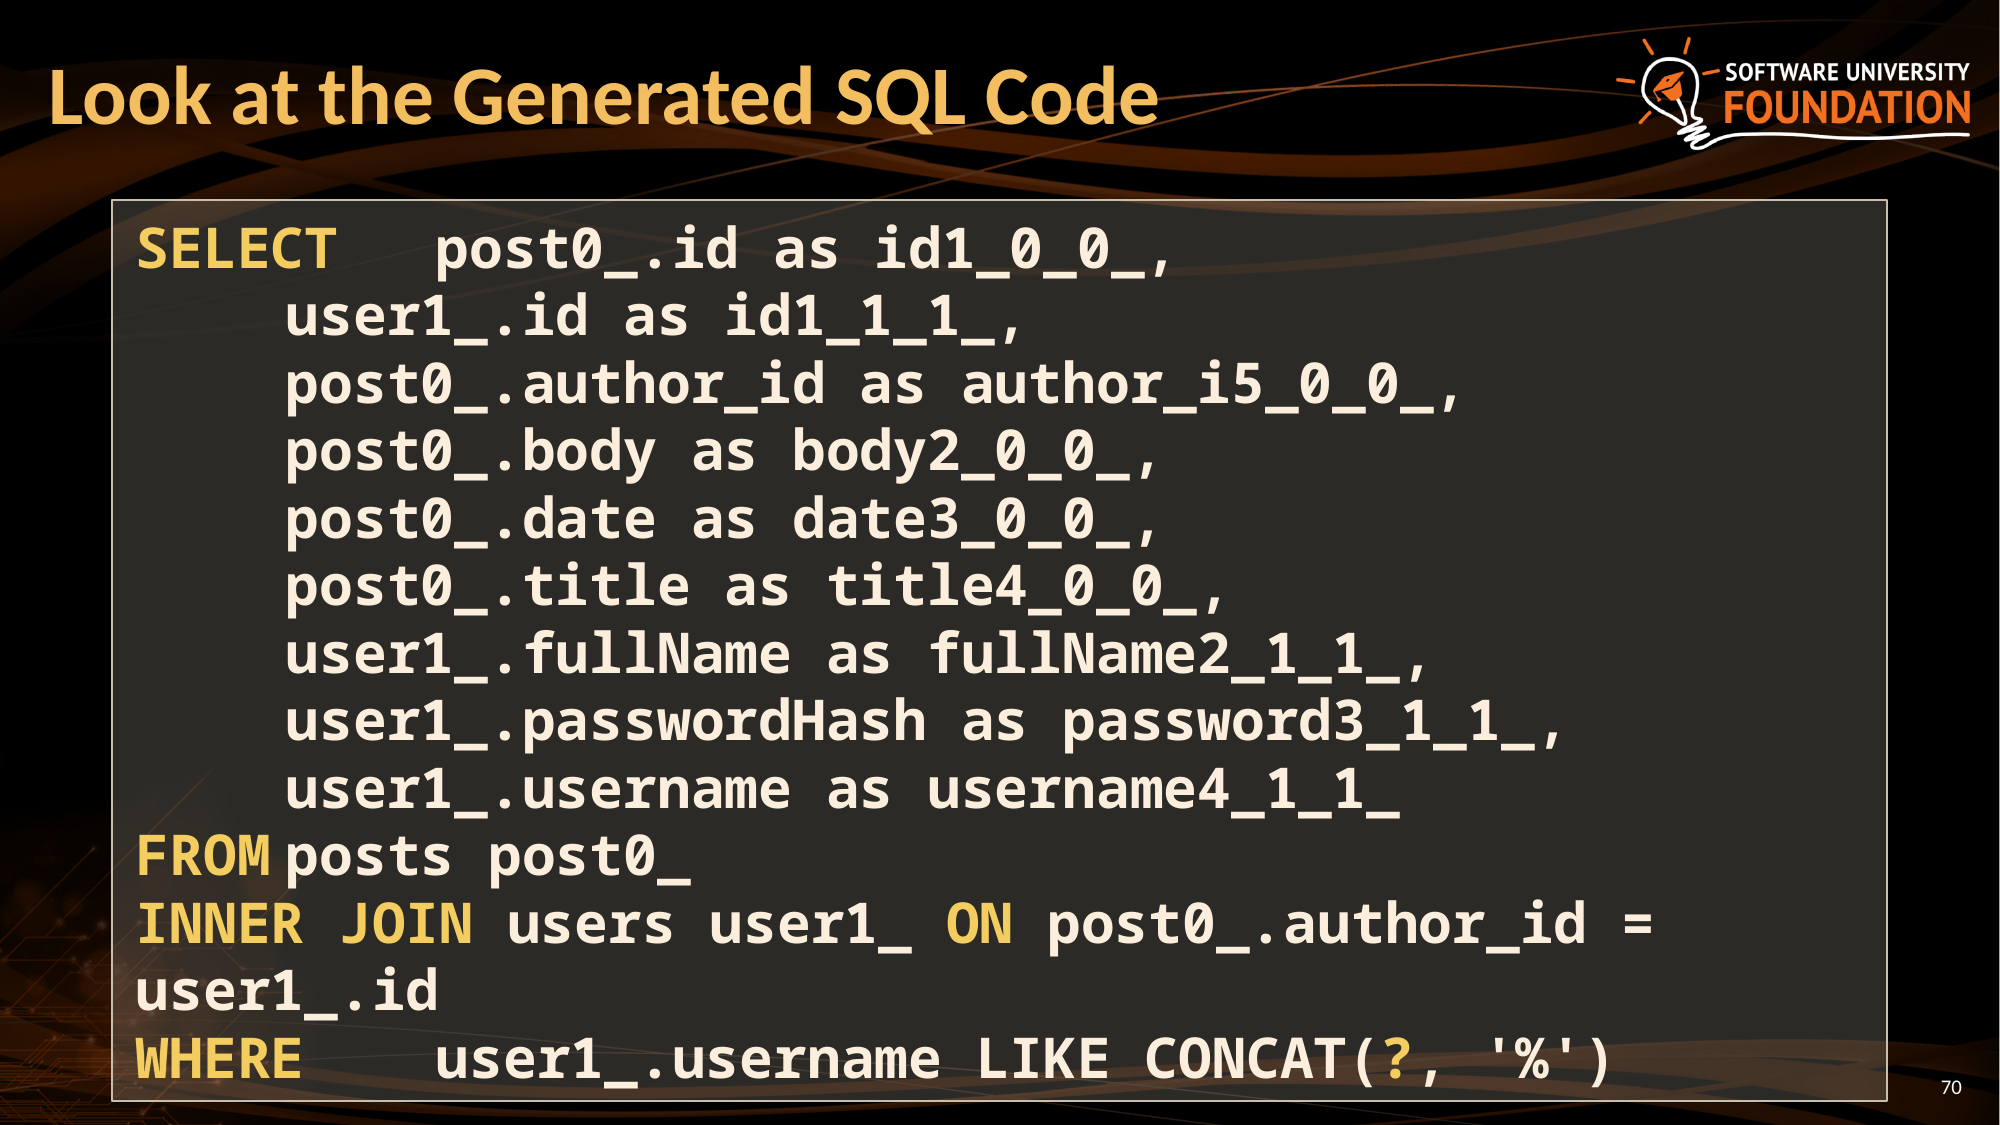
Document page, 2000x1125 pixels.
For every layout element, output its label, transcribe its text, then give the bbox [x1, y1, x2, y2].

slide_number 70 [1897, 1070, 1968, 1103]
picture [0, 0, 2000, 1125]
title Look at the Generated SQL Code [30, 6, 1602, 189]
text_box SELECT post0_.id as id1_0_0_, user1_.id as id1_1_1_, post0_.author_id as author_i5_0_0_, post0_.body as body2_0_0_, post0_.date as date3_0_0_, post0_.title as title4_0_0_, user1_.fullName as fullName2_1_1_, user1_.passwordHash as password3_1_1_, user1_.username as username4_1_1_ FROM posts post0_ INNER JOIN users user1_ ON post0_.author_id = user1_.id WHERE user1_.username LIKE CONCAT(?, '%') [112, 200, 1888, 1102]
